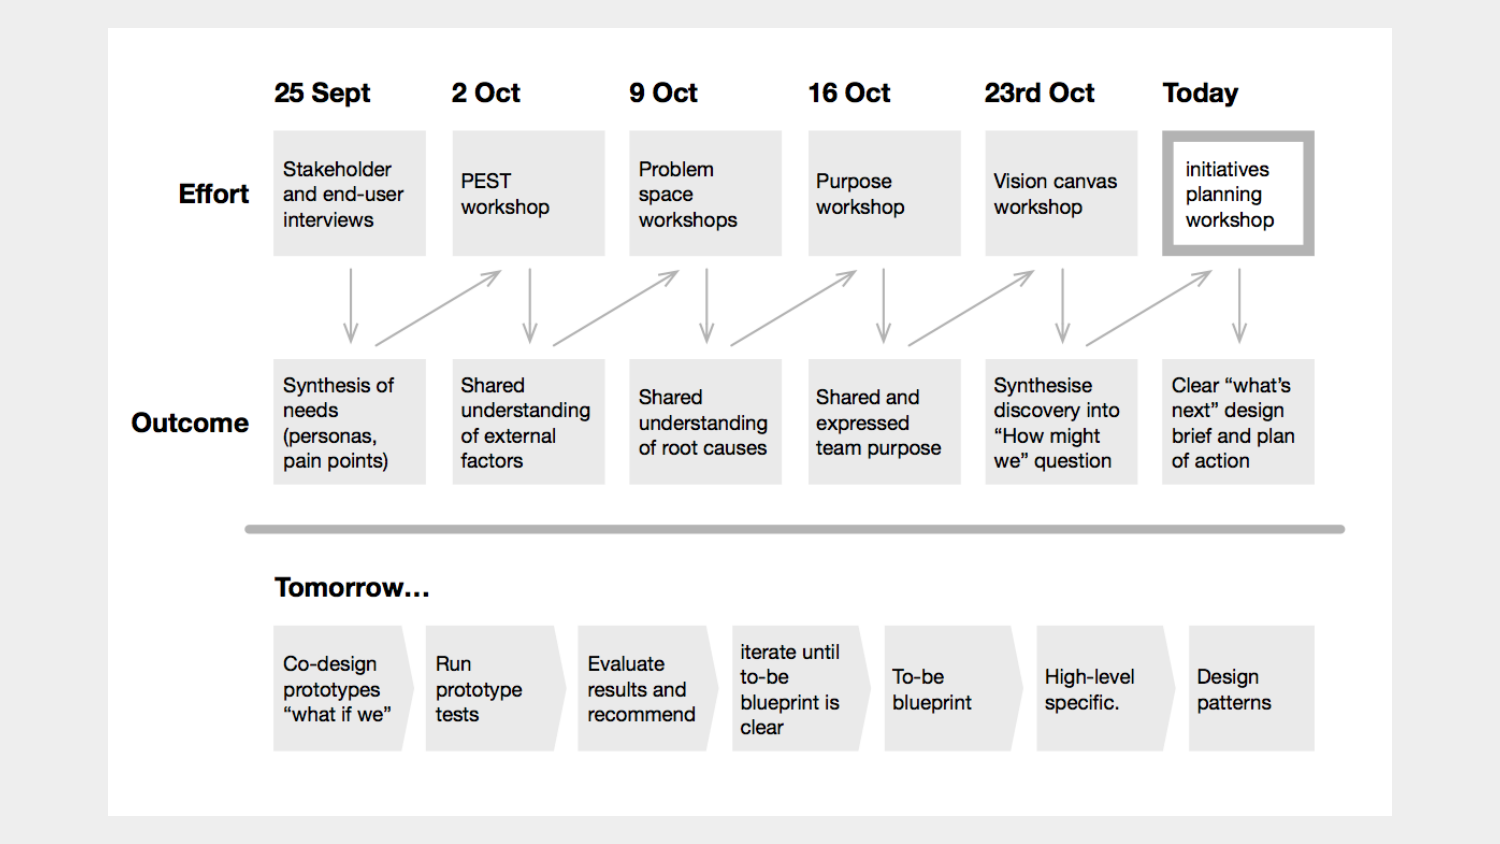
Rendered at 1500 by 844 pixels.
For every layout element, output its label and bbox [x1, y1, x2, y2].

picture [108, 27, 1392, 816]
